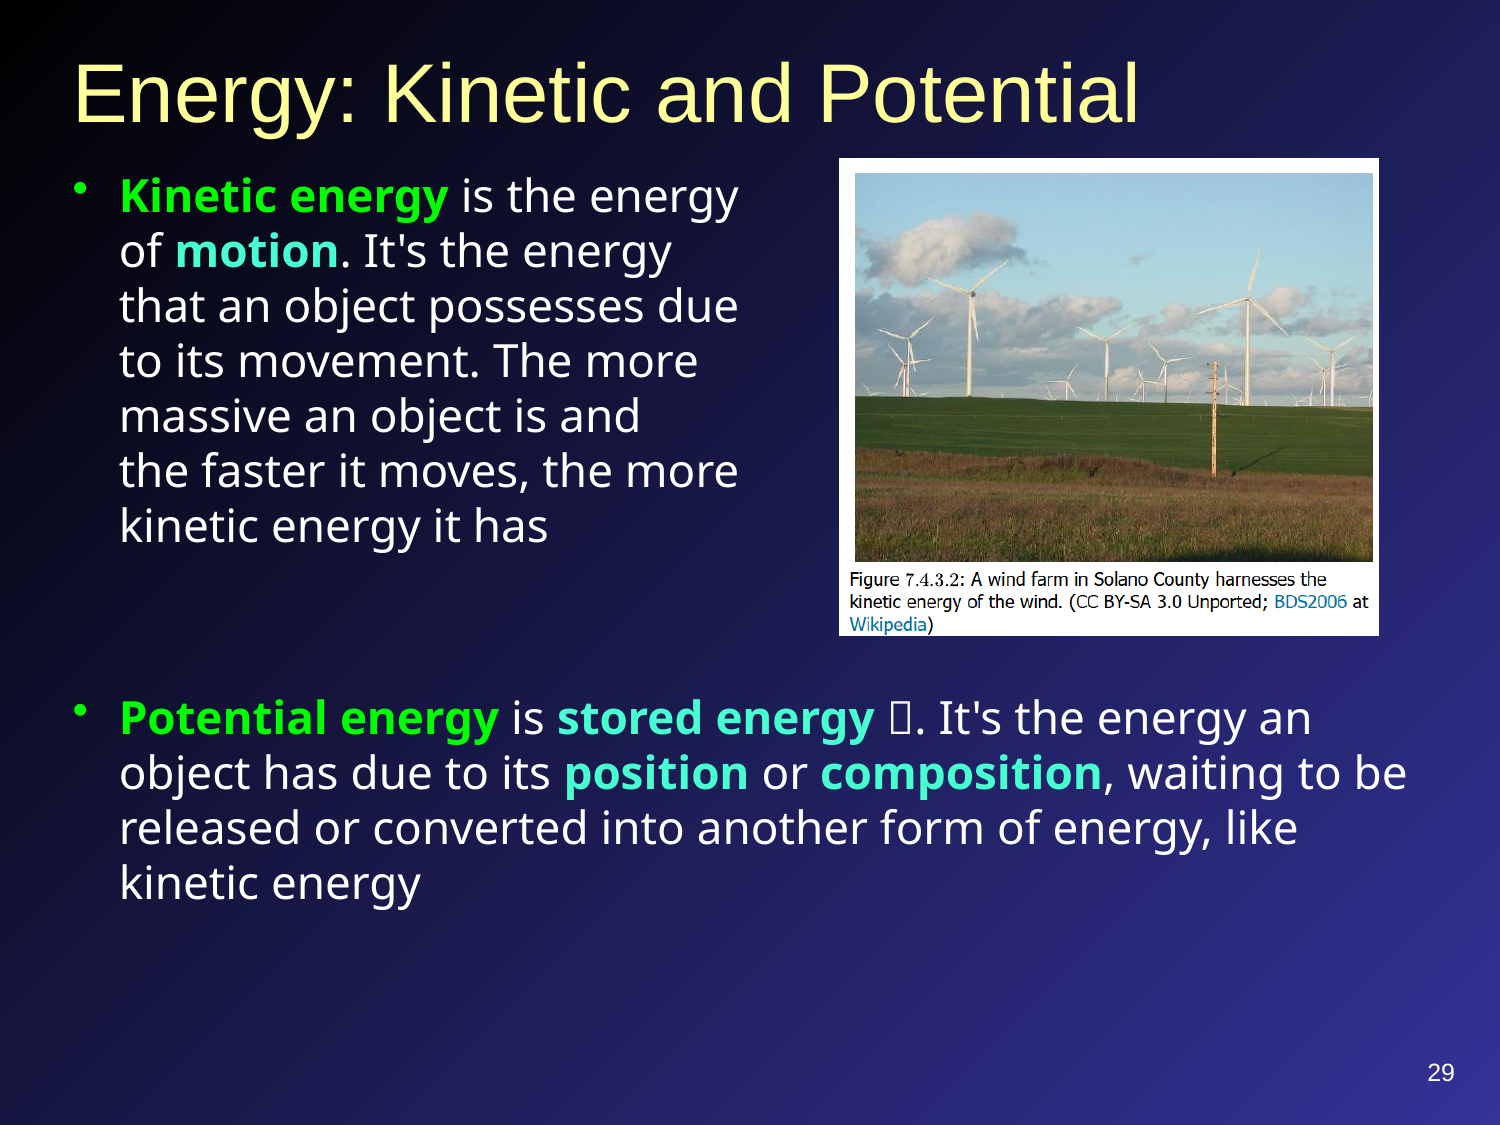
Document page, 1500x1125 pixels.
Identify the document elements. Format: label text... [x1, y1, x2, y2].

picture [839, 158, 1379, 637]
slide_number 29 [1132, 1041, 1471, 1102]
list Kinetic energy is the energy of motion. It's the energy that an object possesses due to its movement. The more massive an object is and the faster it moves, the more kinetic energy it has Potential energy is stored energy 🔋. It's the energy an object has due to its position or composition, waiting to be released or converted into another form of energy, like kinetic energy [57, 158, 1434, 1066]
title Energy: Kinetic and Potential [57, 30, 1440, 148]
